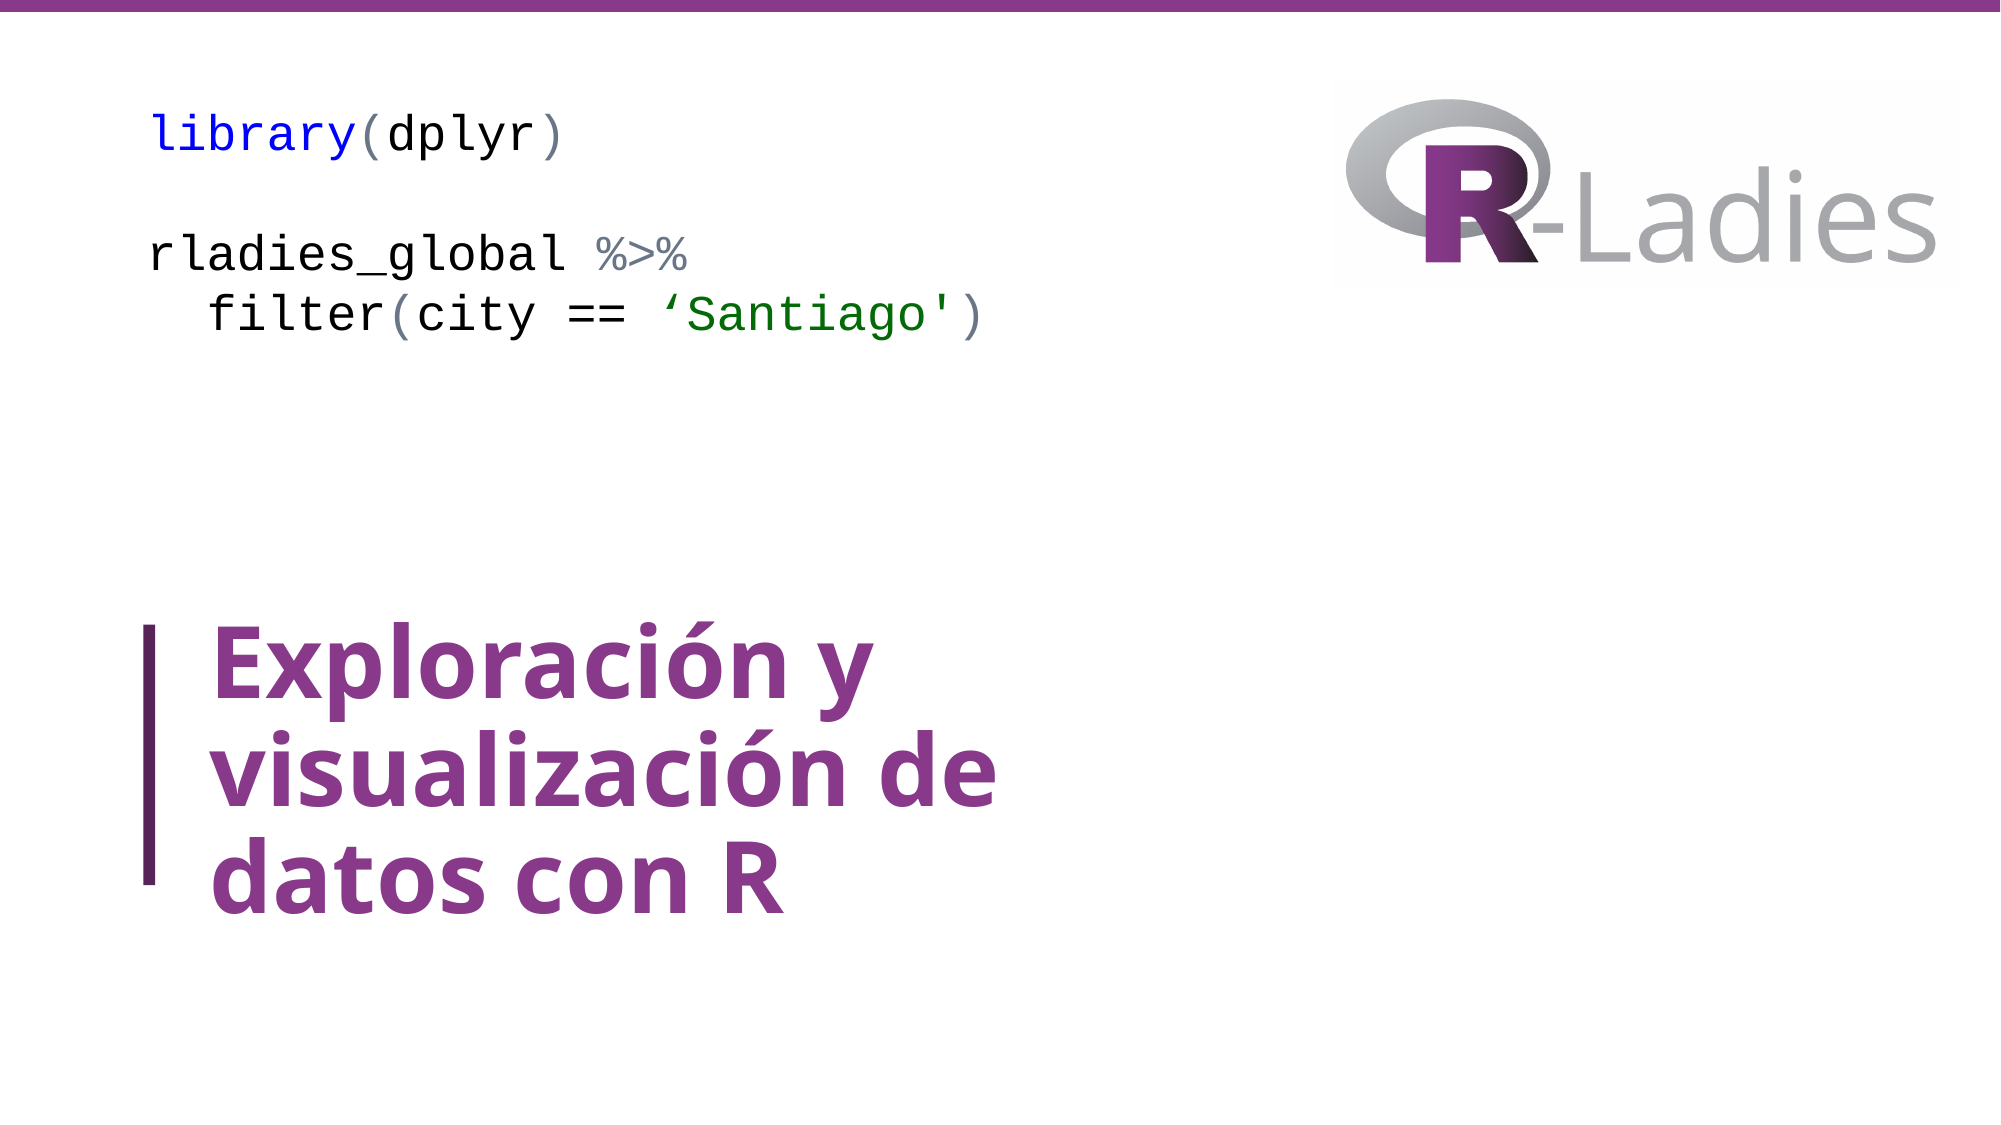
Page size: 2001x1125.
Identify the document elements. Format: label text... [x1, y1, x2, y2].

picture [1333, 78, 1959, 287]
title Exploración y visualización de datos con R [189, 658, 1082, 890]
text_box library(dplyr) rladies_global %>% filter(city == ‘Santiago') [126, 80, 1082, 289]
